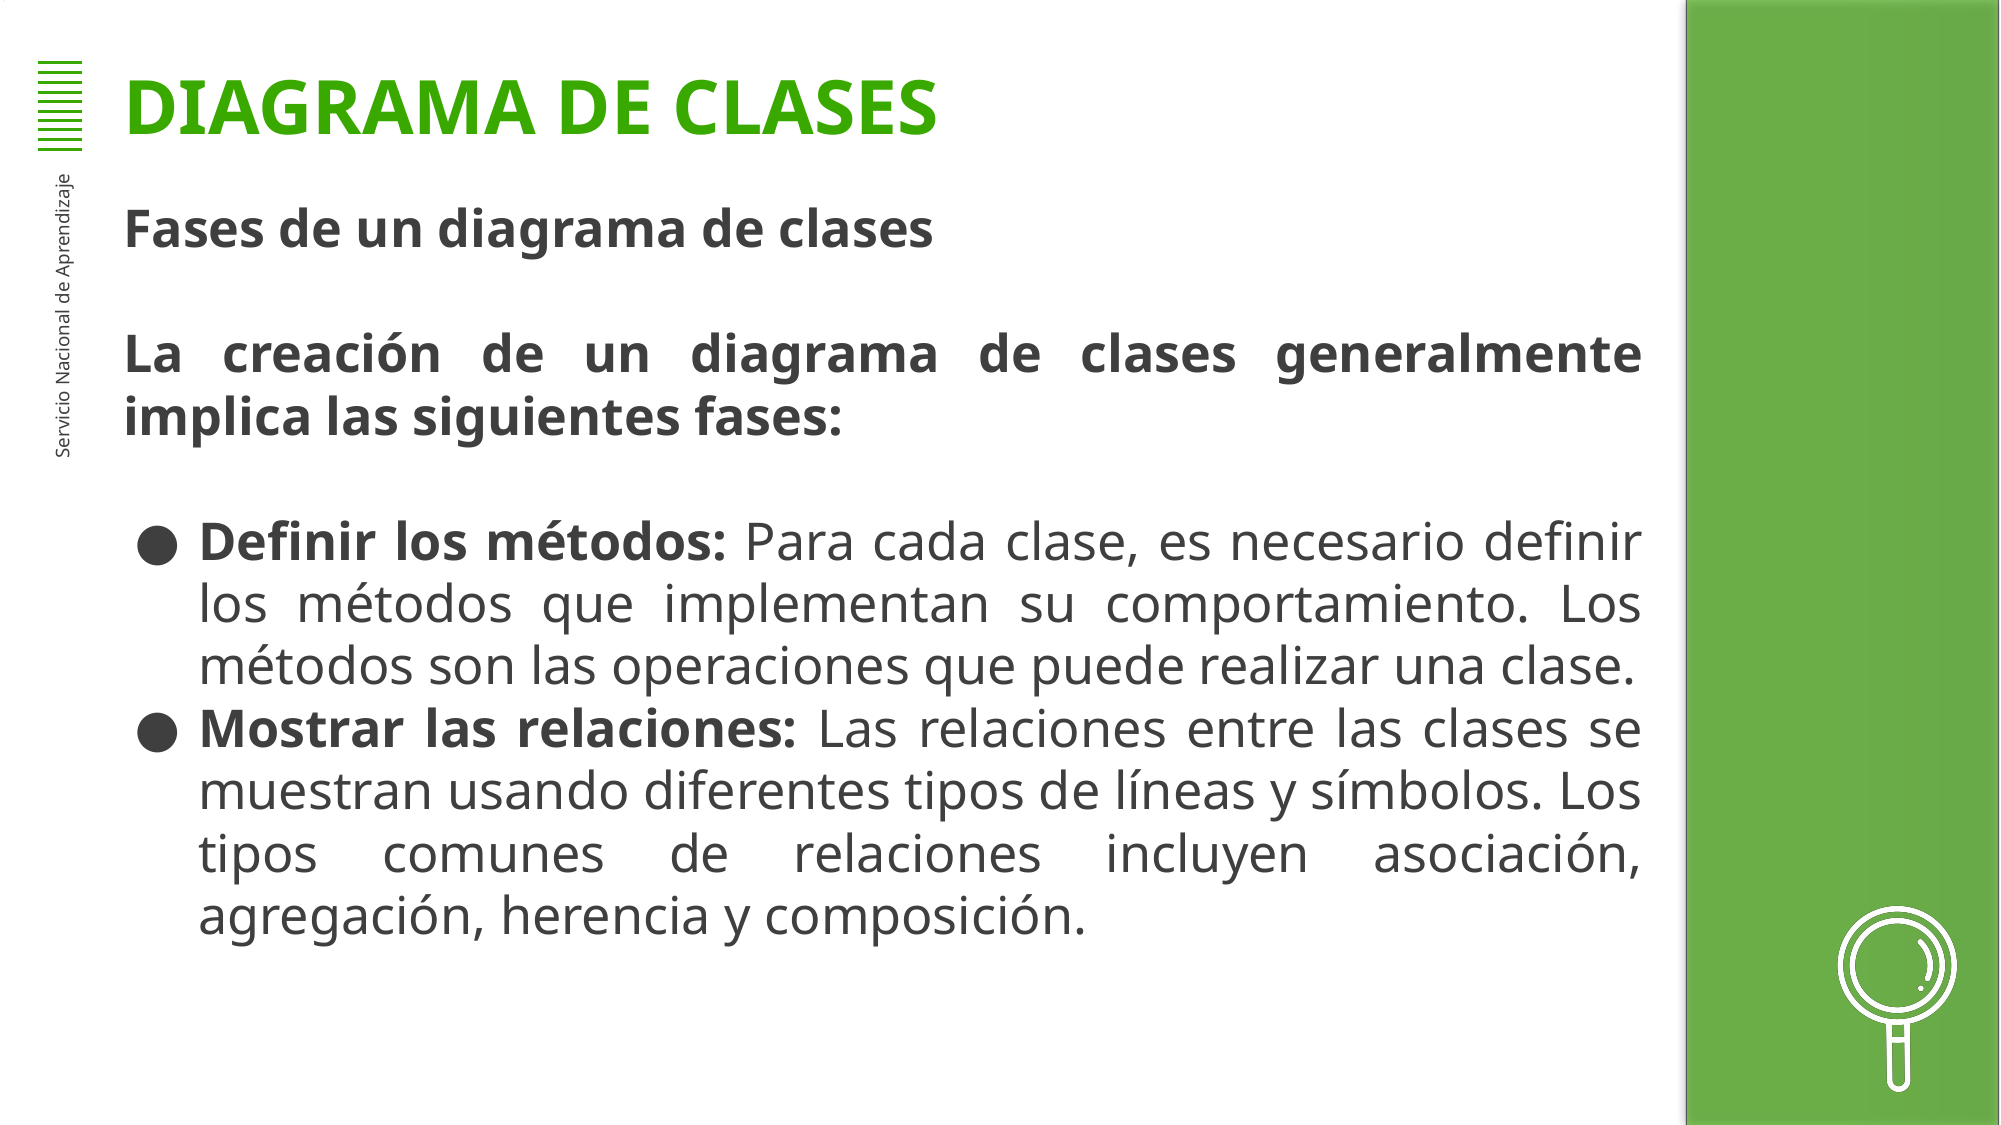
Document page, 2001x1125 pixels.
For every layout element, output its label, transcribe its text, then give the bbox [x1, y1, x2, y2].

text_box Fases de un diagrama de clases La creación de un diagrama de clases generalmente implica las siguientes fases: Definir los métodos: Para cada clase, es necesario definir los métodos que implementan su comportamiento. Los métodos son las operaciones que puede realizar una clase. Mostrar las relaciones: Las relaciones entre las clases se muestran usando diferentes tipos de líneas y símbolos. Los tipos comunes de relaciones incluyen asociación, agregación, herencia y composición. [108, 187, 1659, 953]
text_box DIAGRAMA DE CLASES [108, 52, 1660, 428]
picture [1789, 882, 2000, 1096]
text_box Servicio Nacional de Aprendizaje [43, 158, 81, 485]
text_box [1685, 0, 1999, 1125]
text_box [38, 62, 83, 150]
